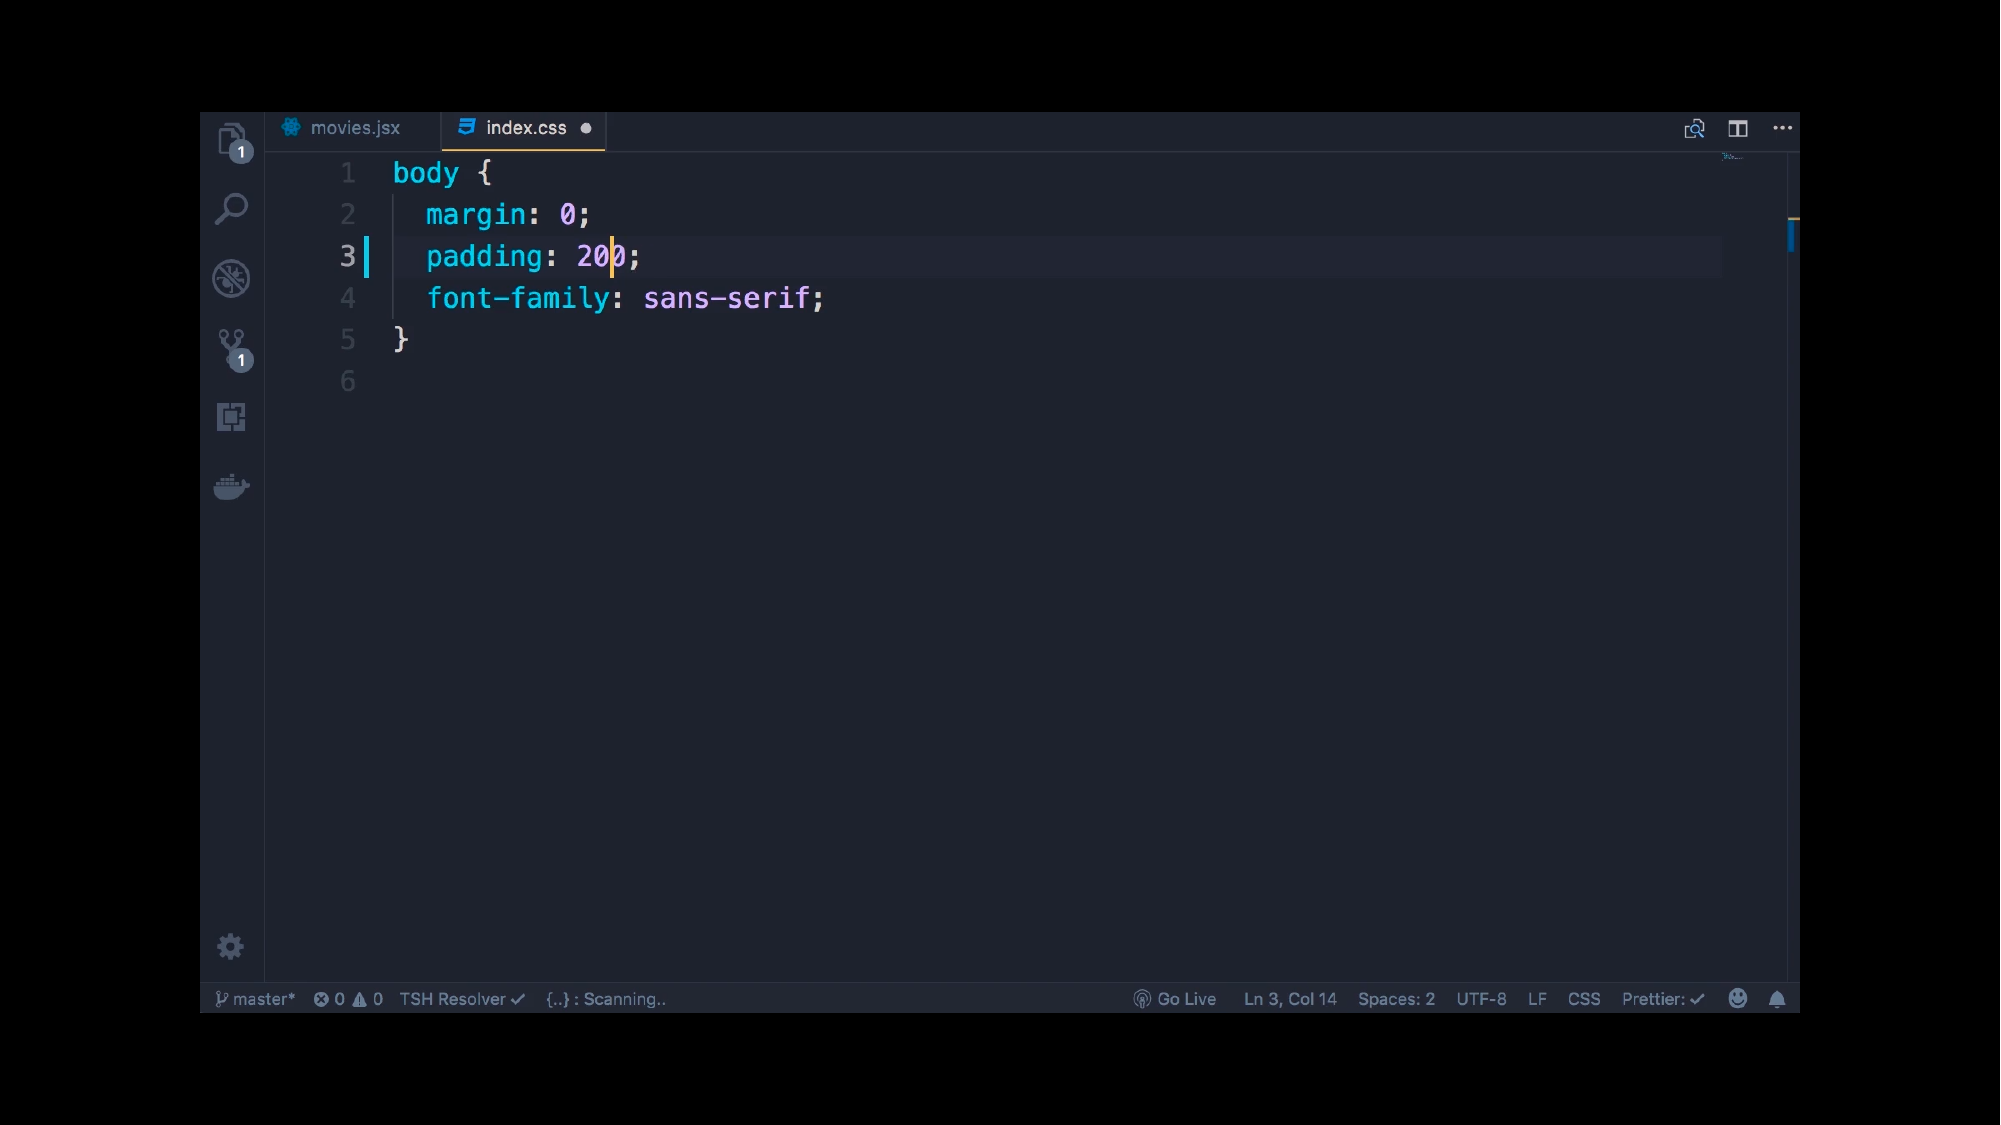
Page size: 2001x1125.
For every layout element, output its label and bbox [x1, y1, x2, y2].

picture [199, 112, 1800, 1013]
